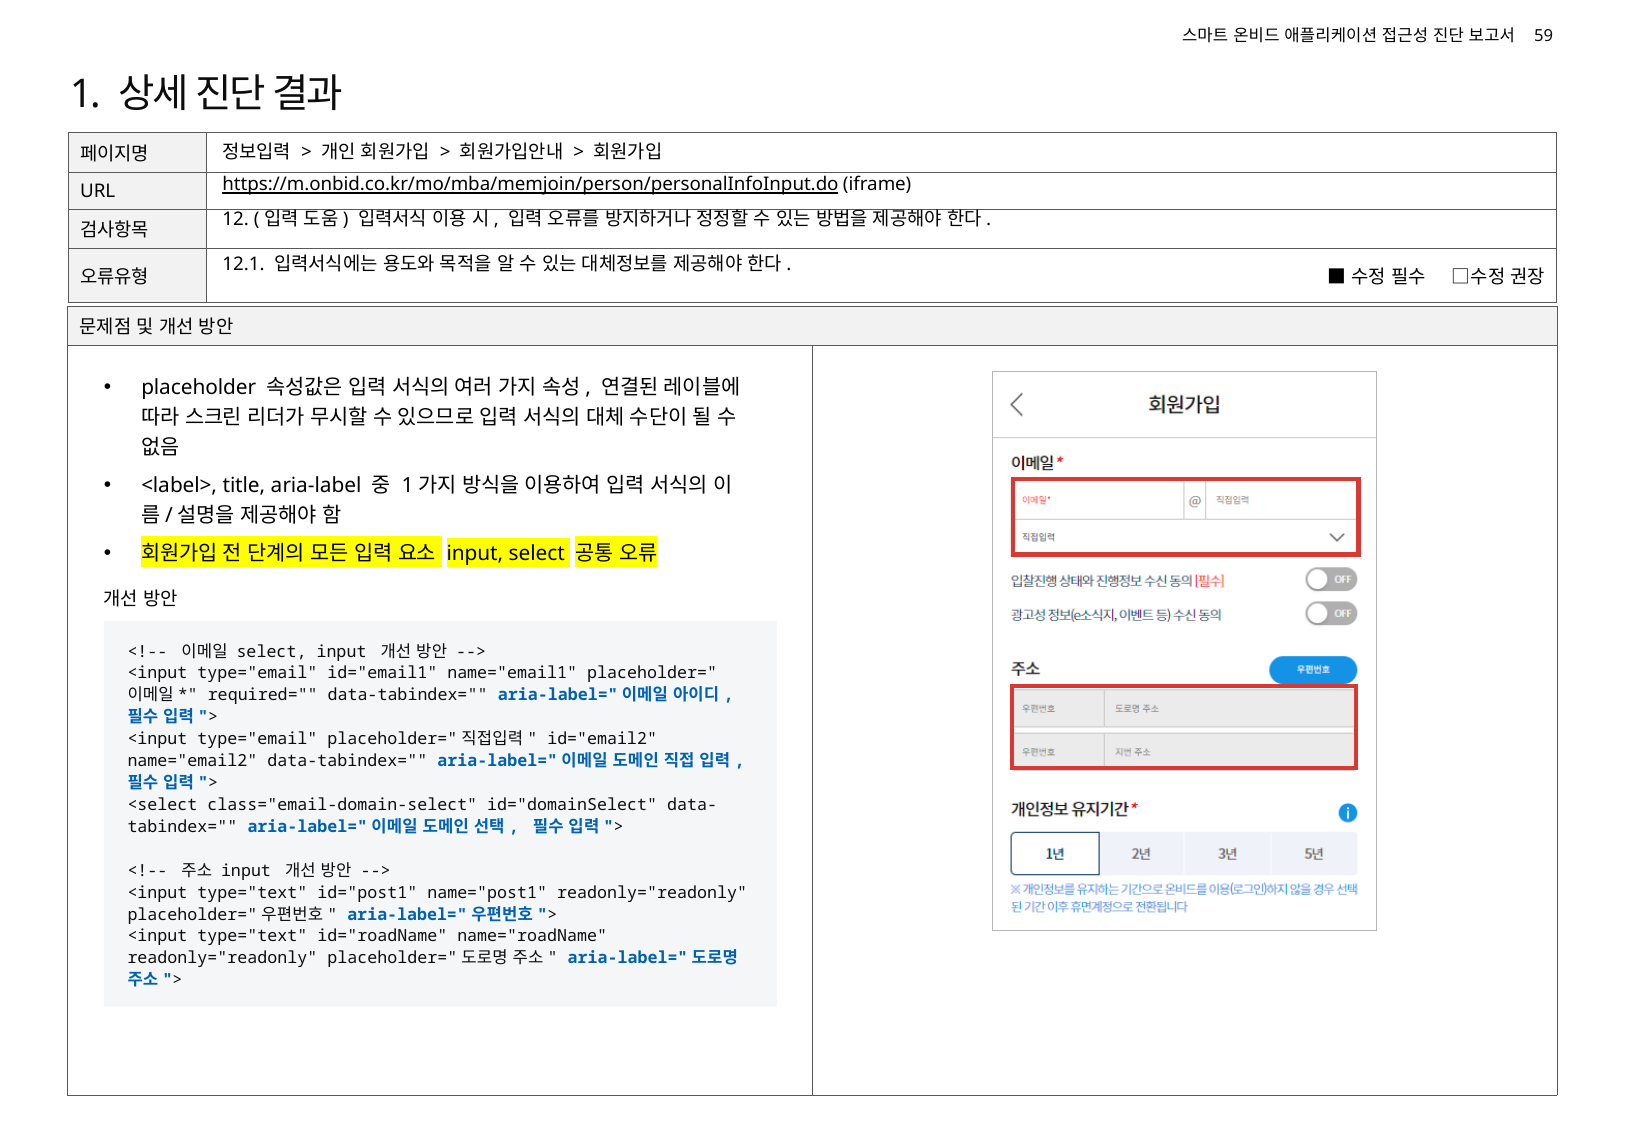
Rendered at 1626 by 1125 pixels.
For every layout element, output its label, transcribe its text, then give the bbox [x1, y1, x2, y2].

picture [992, 371, 1377, 931]
list 12. (입력 도움) 입력서식 이용 시, 입력 오류를 방지하거나 정정할 수 있는 방법을 제공해야 한다. [207, 201, 1557, 236]
list 정보입력 > 개인 회원가입 > 회원가입안내 > 회원가입 [207, 133, 1557, 167]
title 1. 상세 진단 결과 [69, 72, 1126, 117]
list https://m.onbid.co.kr/mo/mba/memjoin/person/personalInfoInput.do (iframe) [207, 167, 1557, 201]
list 12.1. 입력서식에는 용도와 목적을 알 수 있는 대체정보를 제공해야 한다. [207, 235, 1293, 291]
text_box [103, 586, 778, 945]
list placeholder 속성값은 입력 서식의 여러 가지 속성, 연결된 레이블에 따라 스크린 리더가 무시할 수 있으므로 입력 서식의 대체 수단이 될 수 없음 <label>, title, aria-label 중 1가지 방식을 이용하여 입력 서식의 이름/설명을 제공해야 함 회원가입 전 단계의 모든 입력 요소 input, select 공통 오류 [103, 368, 778, 586]
